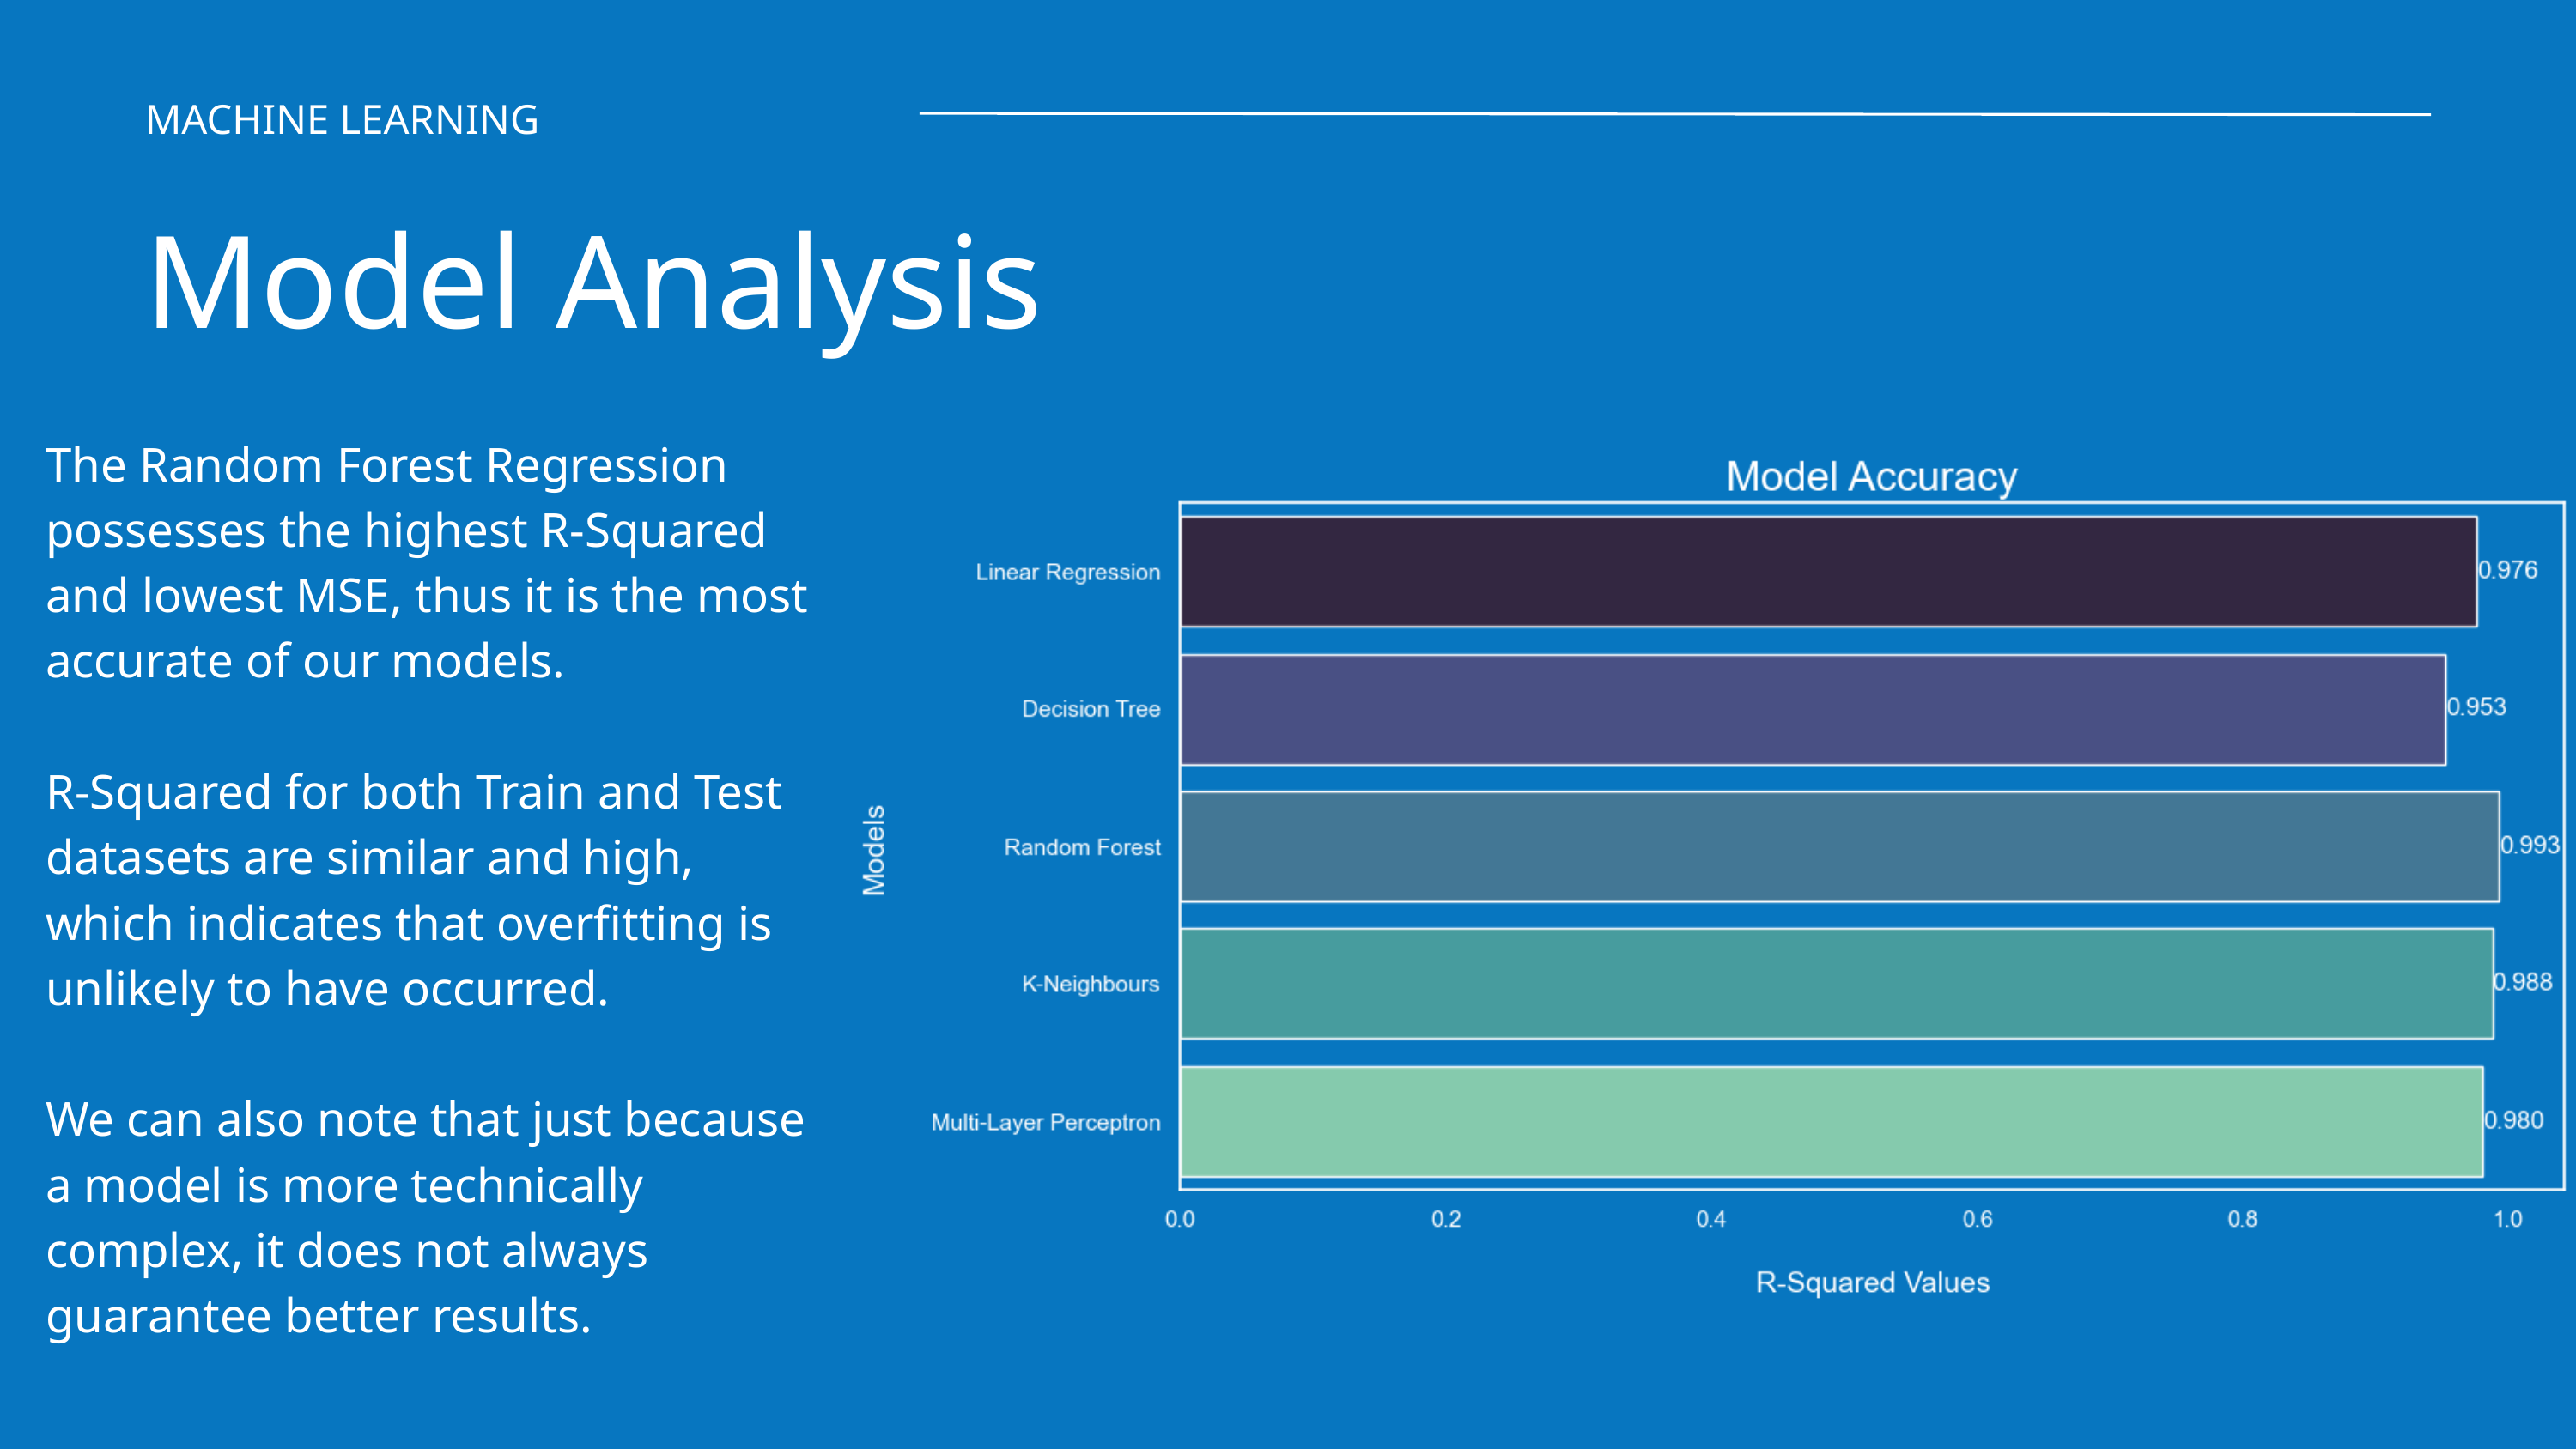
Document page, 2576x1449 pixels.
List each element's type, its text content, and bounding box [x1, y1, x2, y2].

picture [848, 446, 2576, 1313]
text_box Model Analysis [144, 225, 2425, 355]
text_box The Random Forest Regression possesses the highest R-Squared and lowest MSE, thus it is the most accurate of our models. R-Squared for both Train and Test datasets are similar and high, which indicates that overfitting is unlikely to have occurred. We can also note that just because a model is more technically complex, it does not always guarantee better results. [46, 425, 835, 1343]
text_box MACHINE LEARNING [144, 85, 1118, 142]
